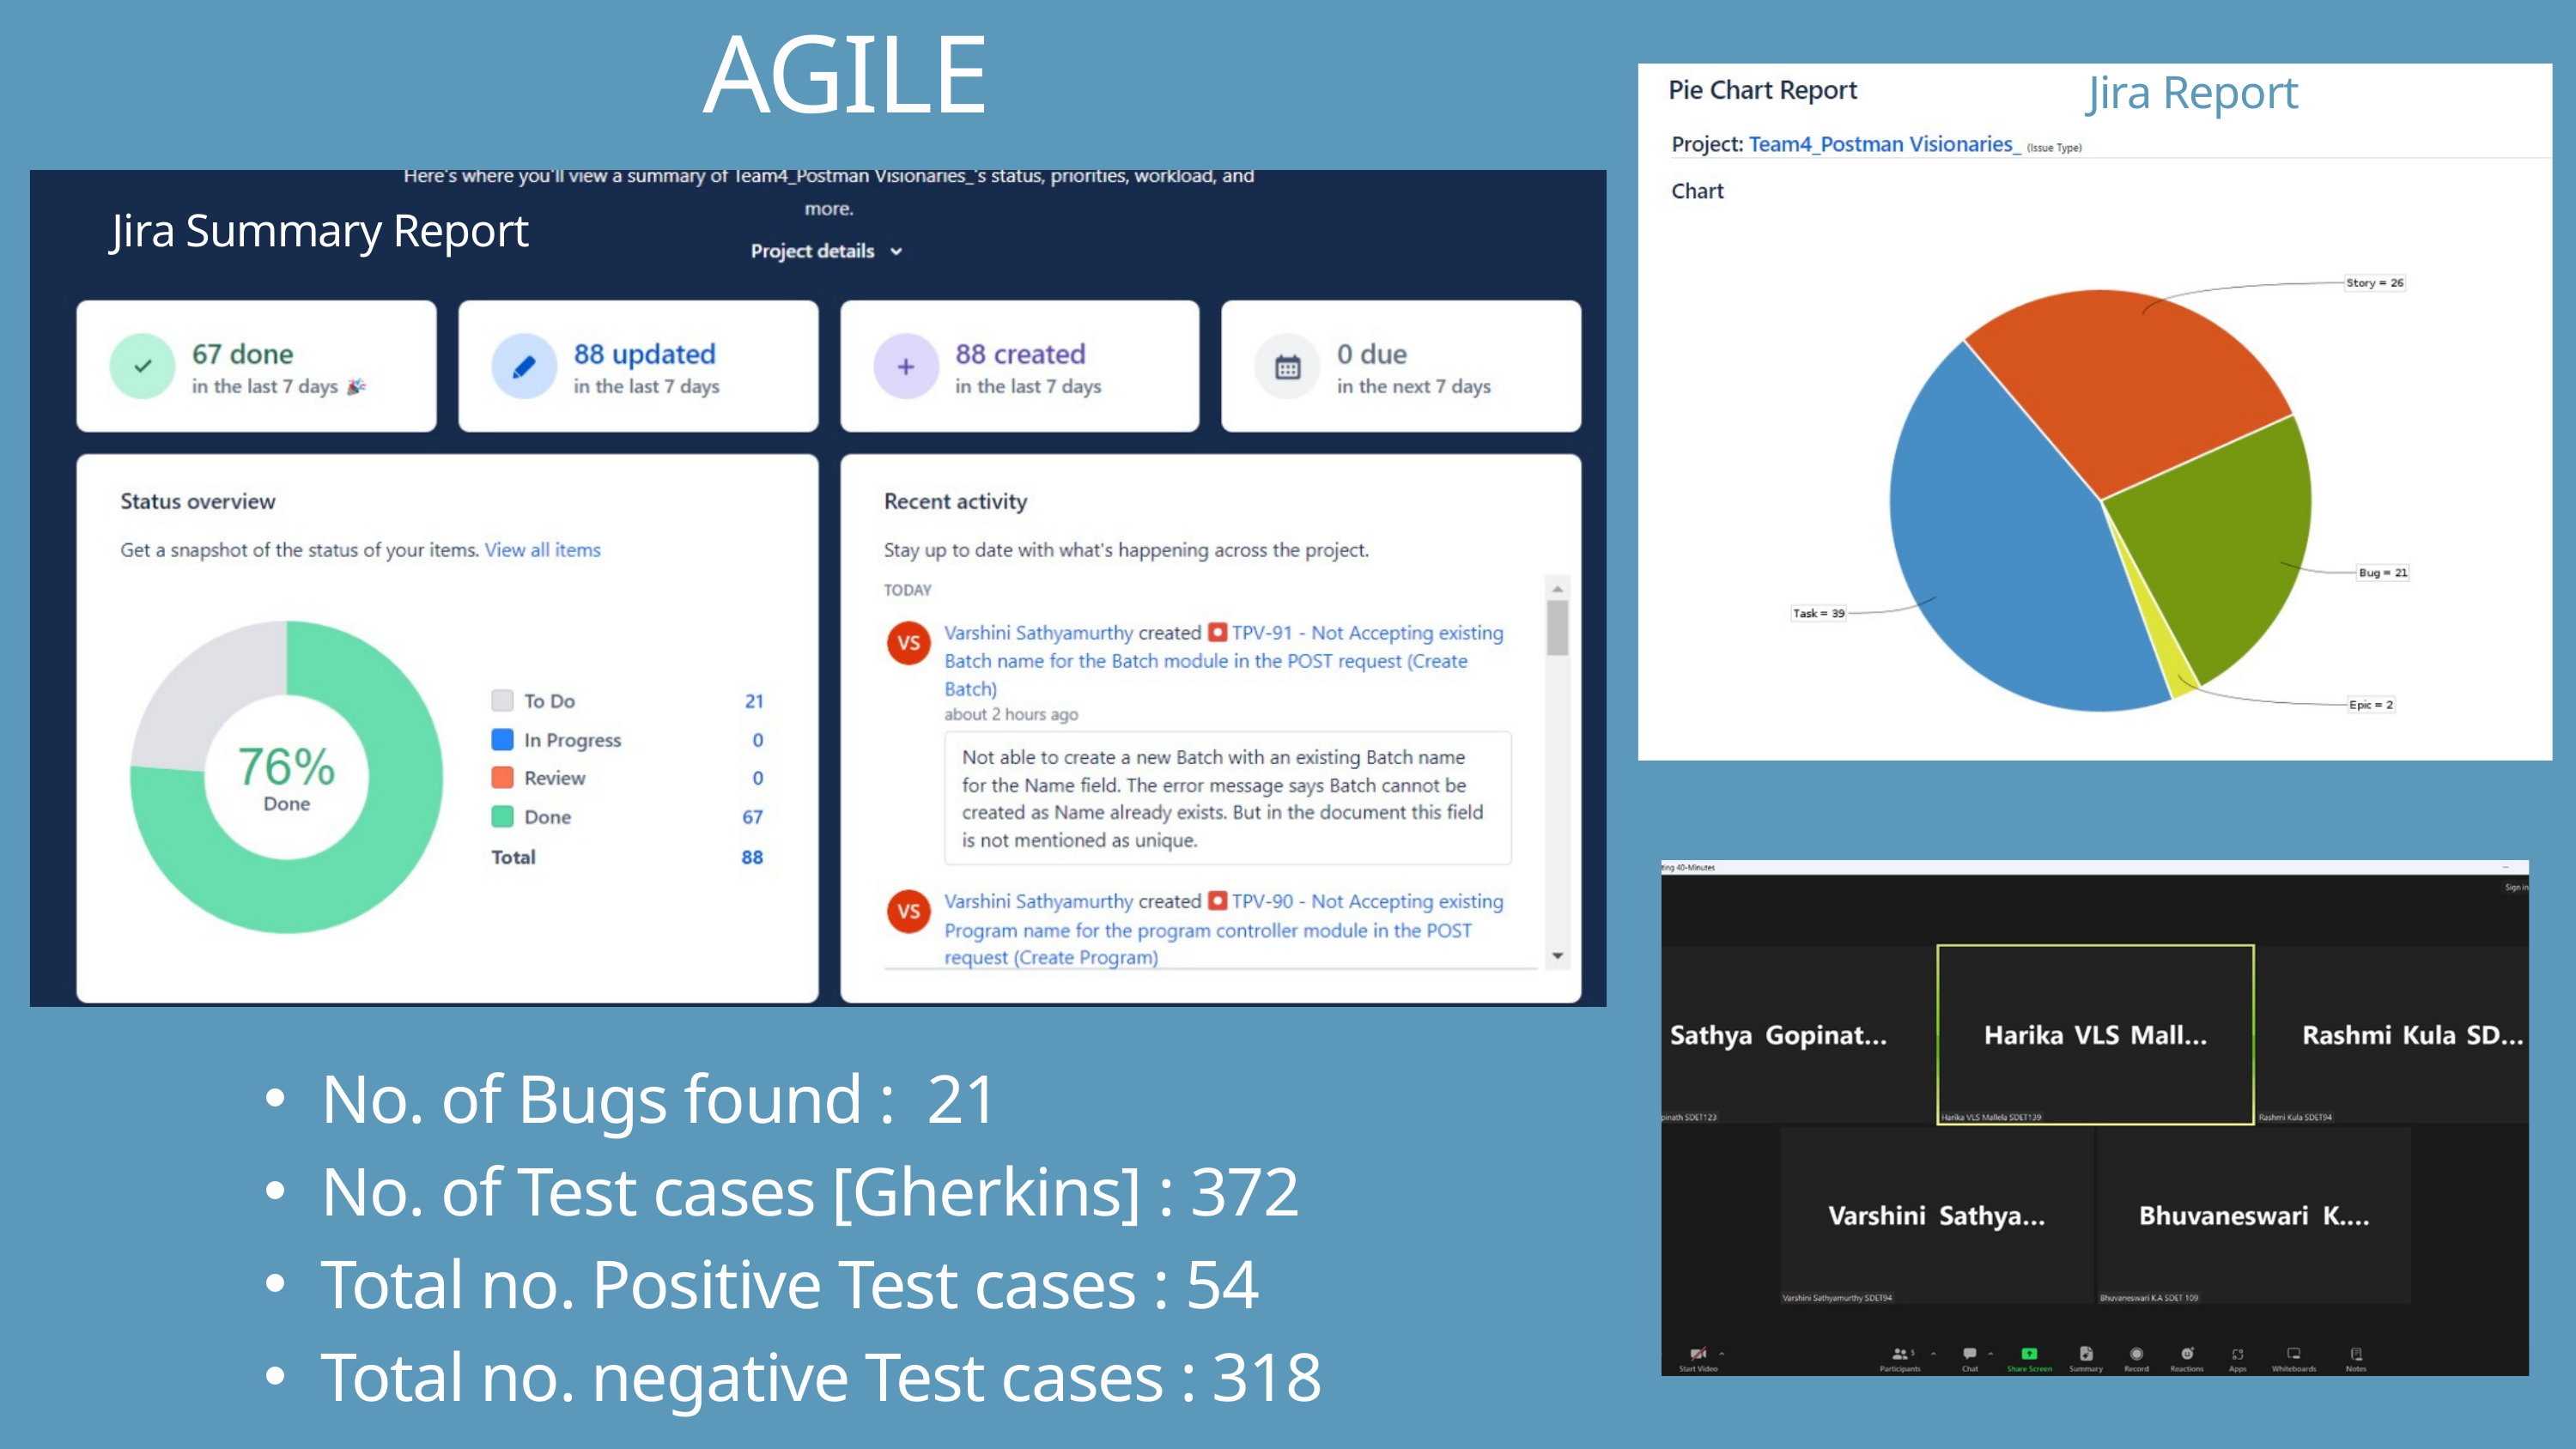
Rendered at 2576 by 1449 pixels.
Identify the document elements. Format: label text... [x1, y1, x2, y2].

text_box Jira Summary Report [0, 193, 791, 256]
text_box [1637, 64, 2553, 761]
text_box Jira Report [1737, 55, 2576, 118]
text_box AGILE [694, 0, 1026, 135]
text_box No. of Bugs found : 21 No. of Test cases [Gherkins] : 372 Total no. Positive Test cases : 54 Total no. negative Test cases : 318 [208, 1043, 1512, 1449]
text_box [29, 170, 1607, 1007]
text_box [1662, 860, 2530, 1376]
